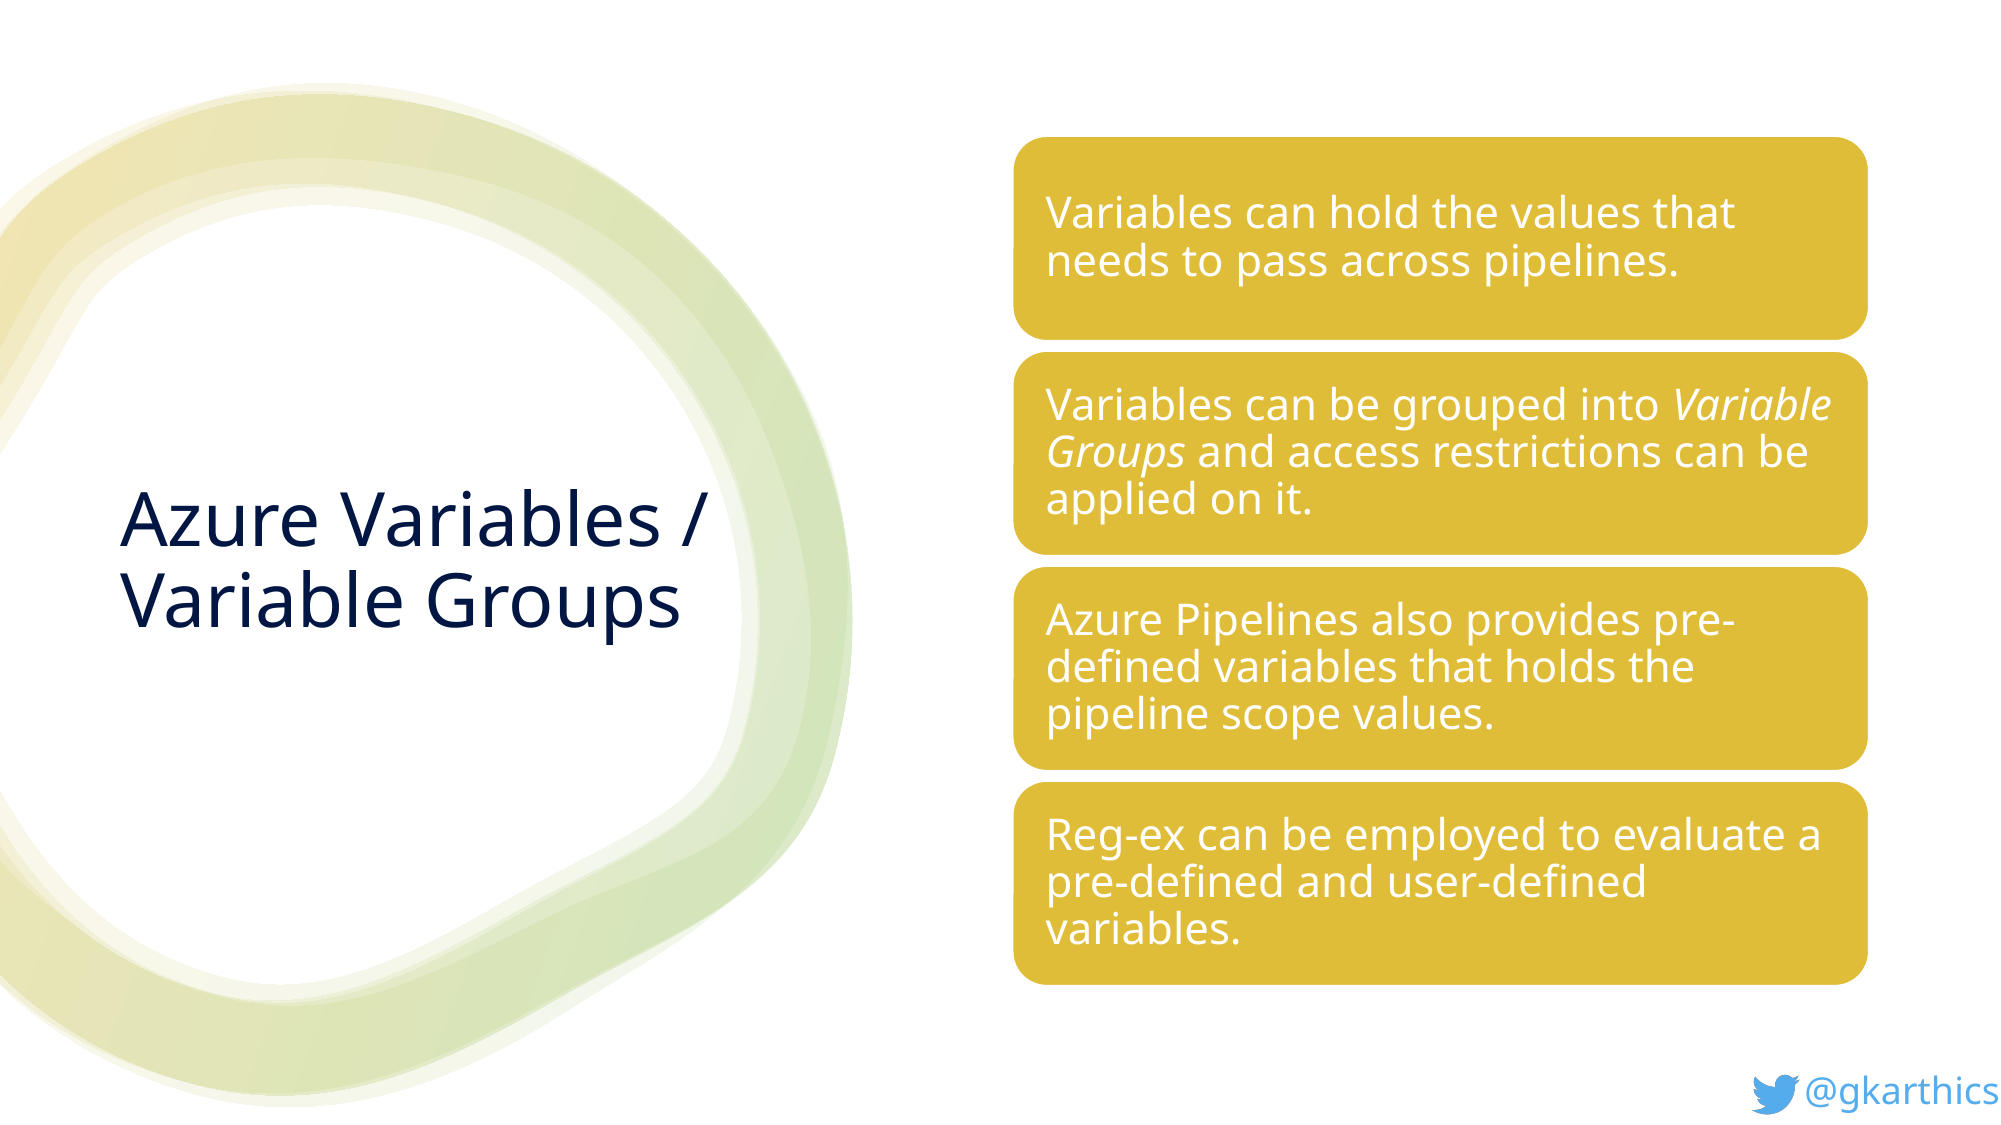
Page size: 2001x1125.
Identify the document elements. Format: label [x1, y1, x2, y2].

text_box [0, 83, 853, 1107]
text_box [1740, 1059, 2000, 1125]
text_box [104, 131, 1869, 990]
text_box [0, 0, 2000, 1125]
